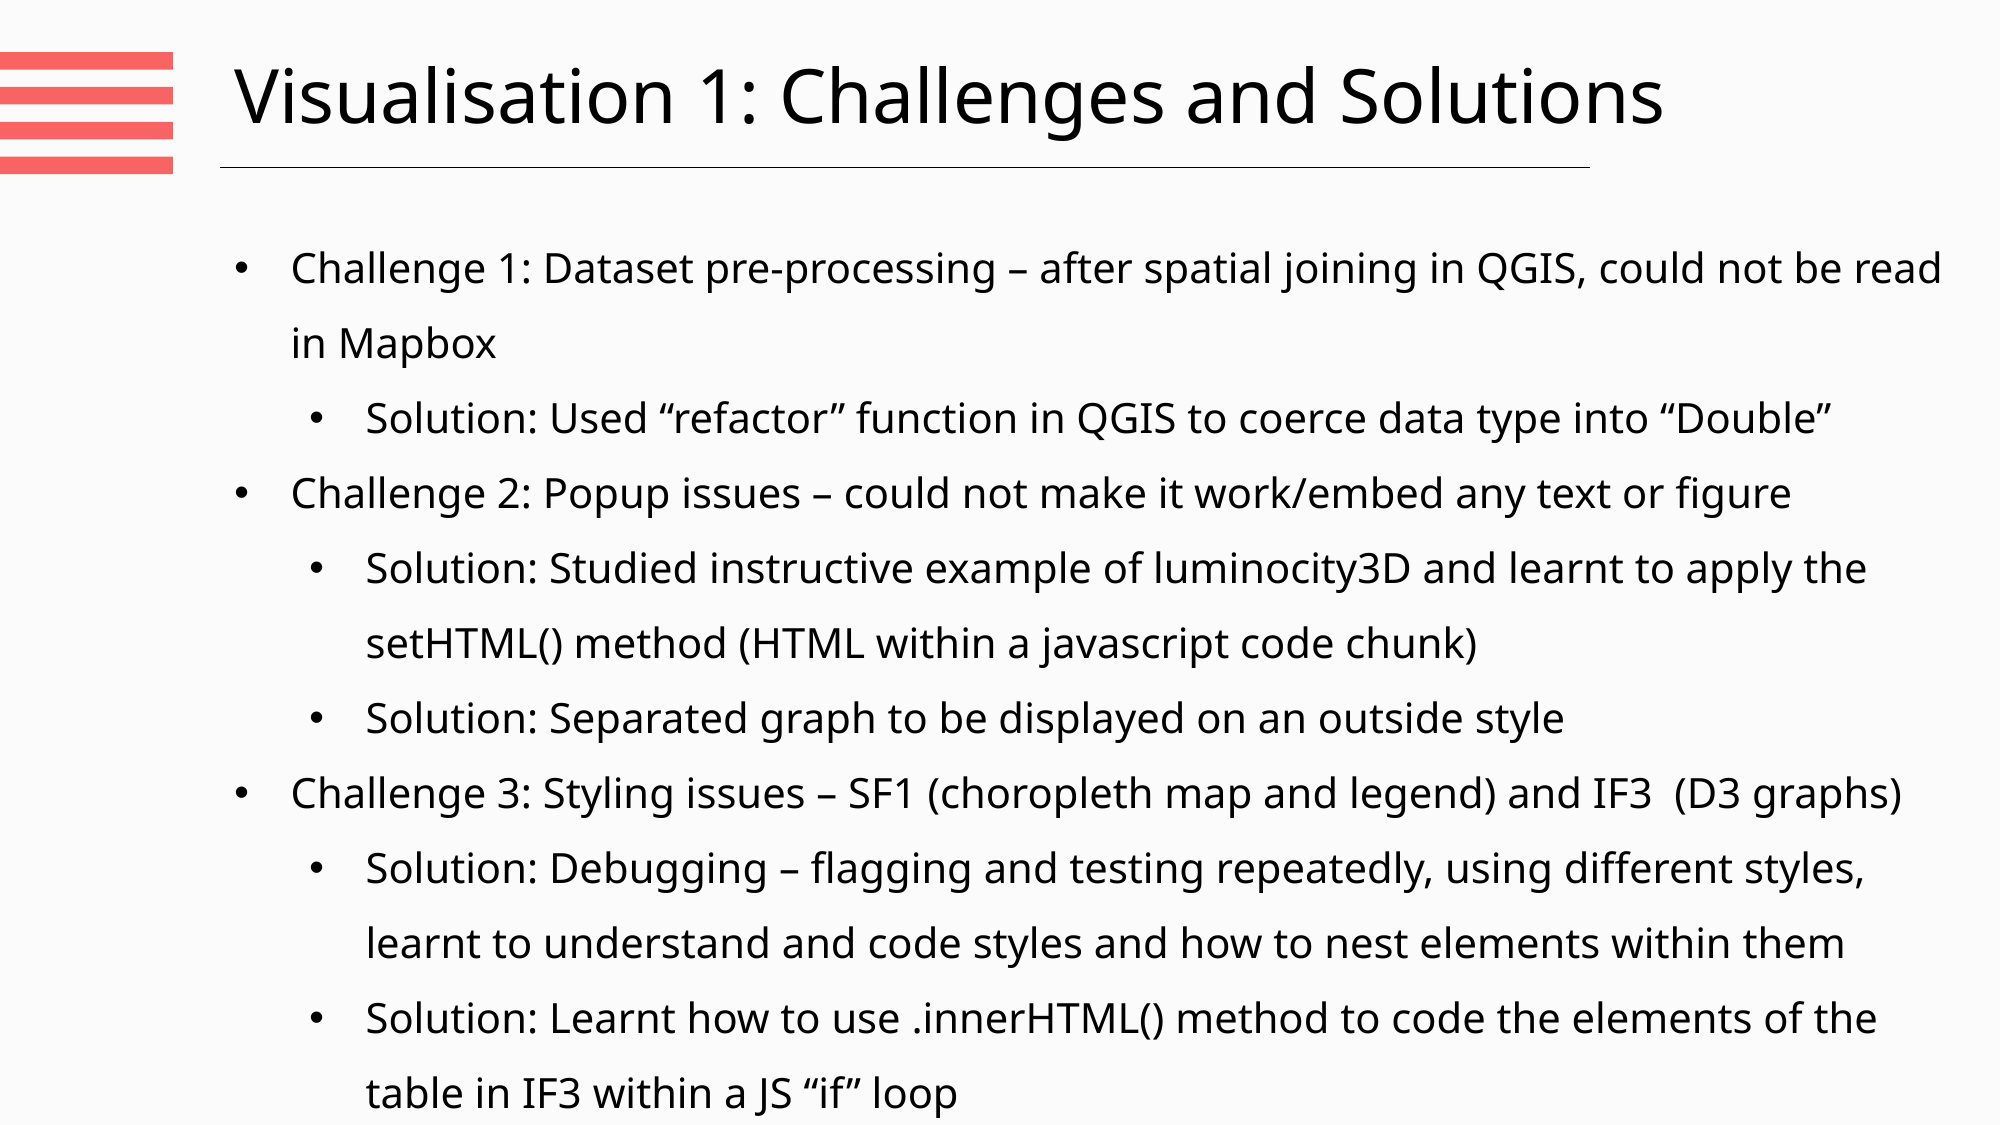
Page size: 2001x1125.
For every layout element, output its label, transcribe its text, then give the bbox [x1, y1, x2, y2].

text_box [0, 52, 173, 175]
text_box Challenge 1: Dataset pre-processing – after spatial joining in QGIS, could not be read in Mapbox Solution: Used “refactor” function in QGIS to coerce data type into “Double” Challenge 2: Popup issues – could not make it work/embed any text or figure Solution: Studied instructive example of luminocity3D and learnt to apply the setHTML() method (HTML within a javascript code chunk) Solution: Separated graph to be displayed on an outside style Challenge 3: Styling issues – SF1 (choropleth map and legend) and IF3 (D3 graphs) Solution: Debugging – flagging and testing repeatedly, using different styles, learnt to understand and code styles and how to nest elements within them Solution: Learnt how to use .innerHTML() method to code the elements of the table in IF3 within a JS “if” loop [219, 209, 2000, 1125]
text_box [219, 41, 1710, 168]
